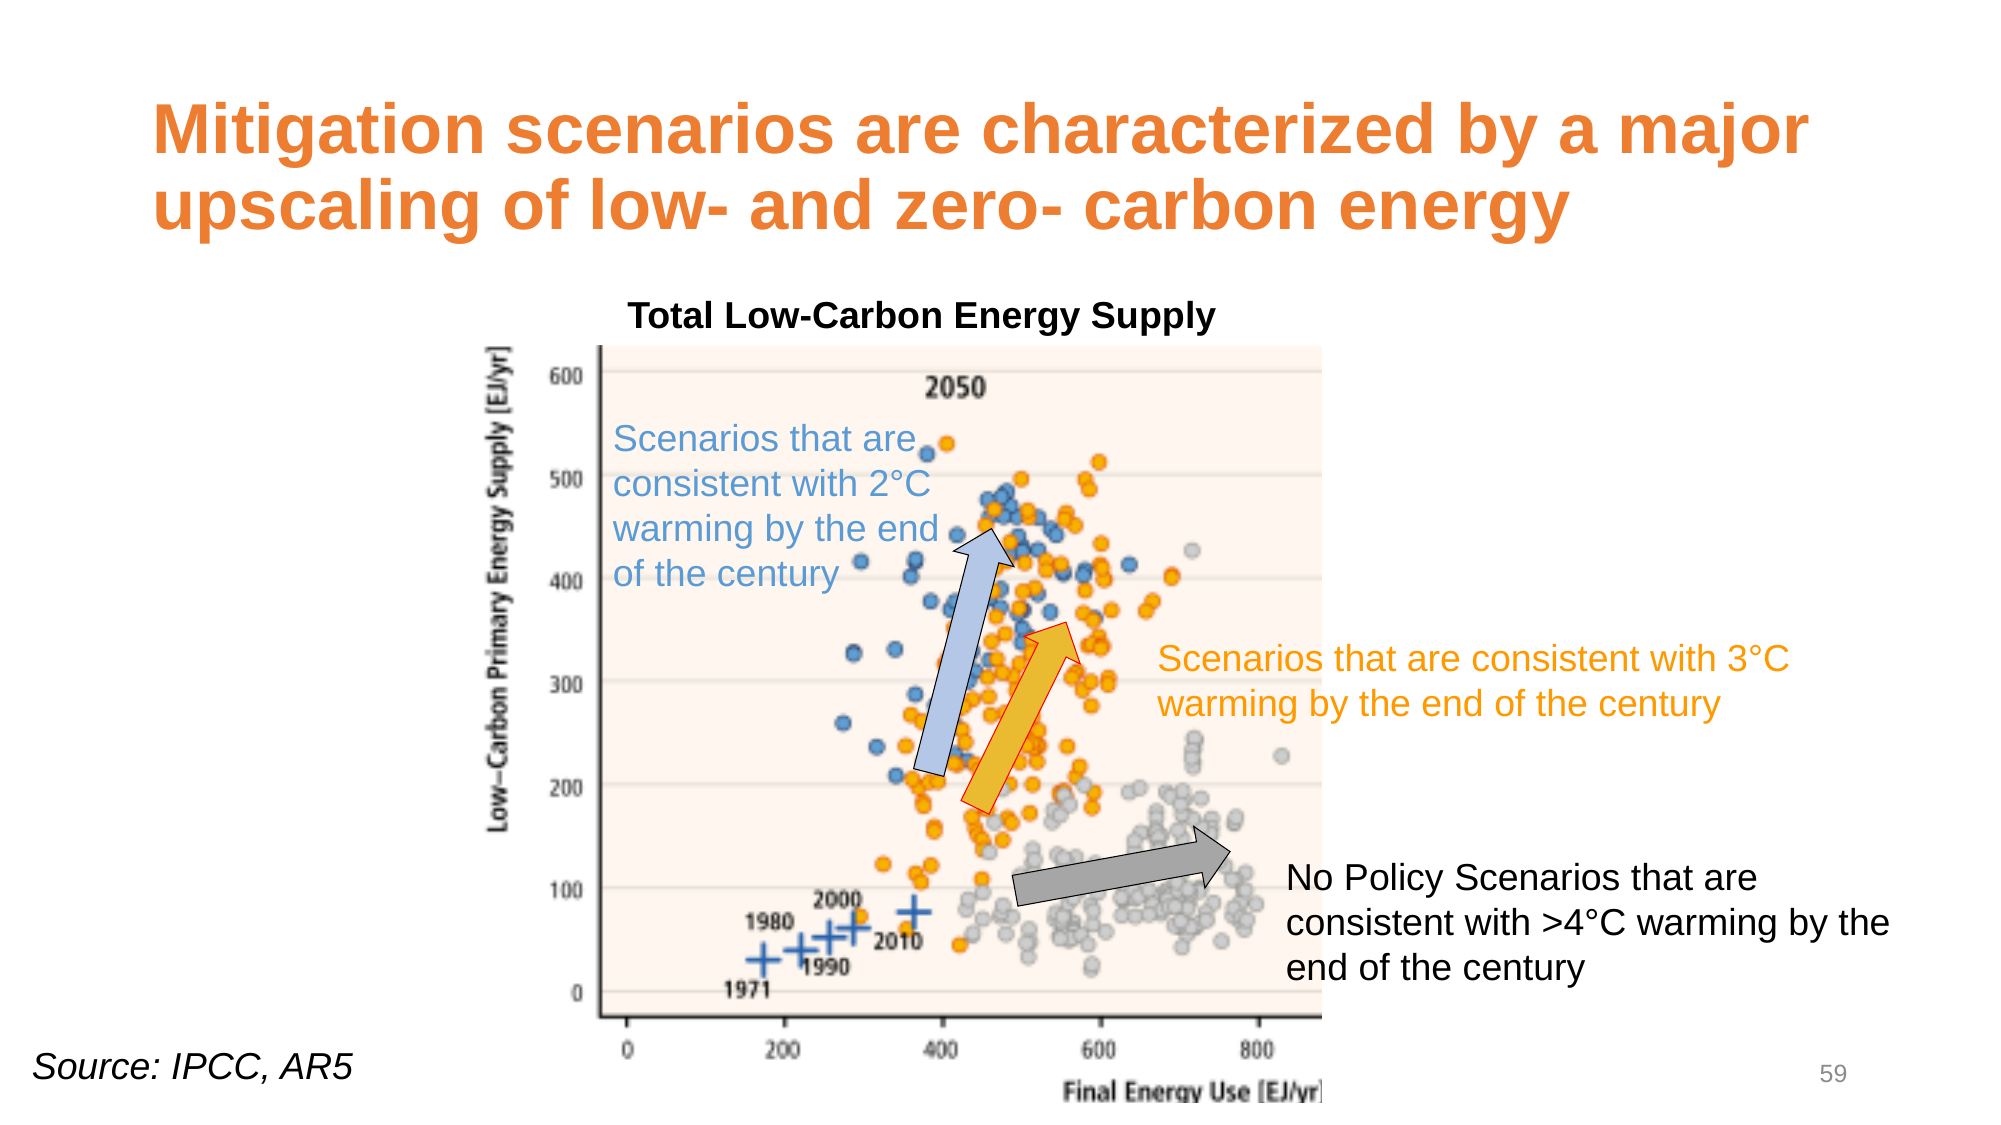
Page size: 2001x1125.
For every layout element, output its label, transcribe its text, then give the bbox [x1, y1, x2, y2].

text_box Total Low-Carbon Energy Supply [546, 283, 1297, 343]
text_box No Policy Scenarios that are consistent with >4°C warming by the end of the century [1322, 845, 1926, 996]
slide_number 59 [1412, 1042, 1863, 1103]
text_box Scenarios that are consistent with 3°C warming by the end of the century [1322, 626, 1900, 732]
title Mitigation scenarios are characterized by a major upscaling of low- and zero- carbon energy [137, 59, 1863, 278]
text_box Source: IPCC, AR5 [17, 1034, 373, 1095]
picture [459, 345, 1322, 1103]
